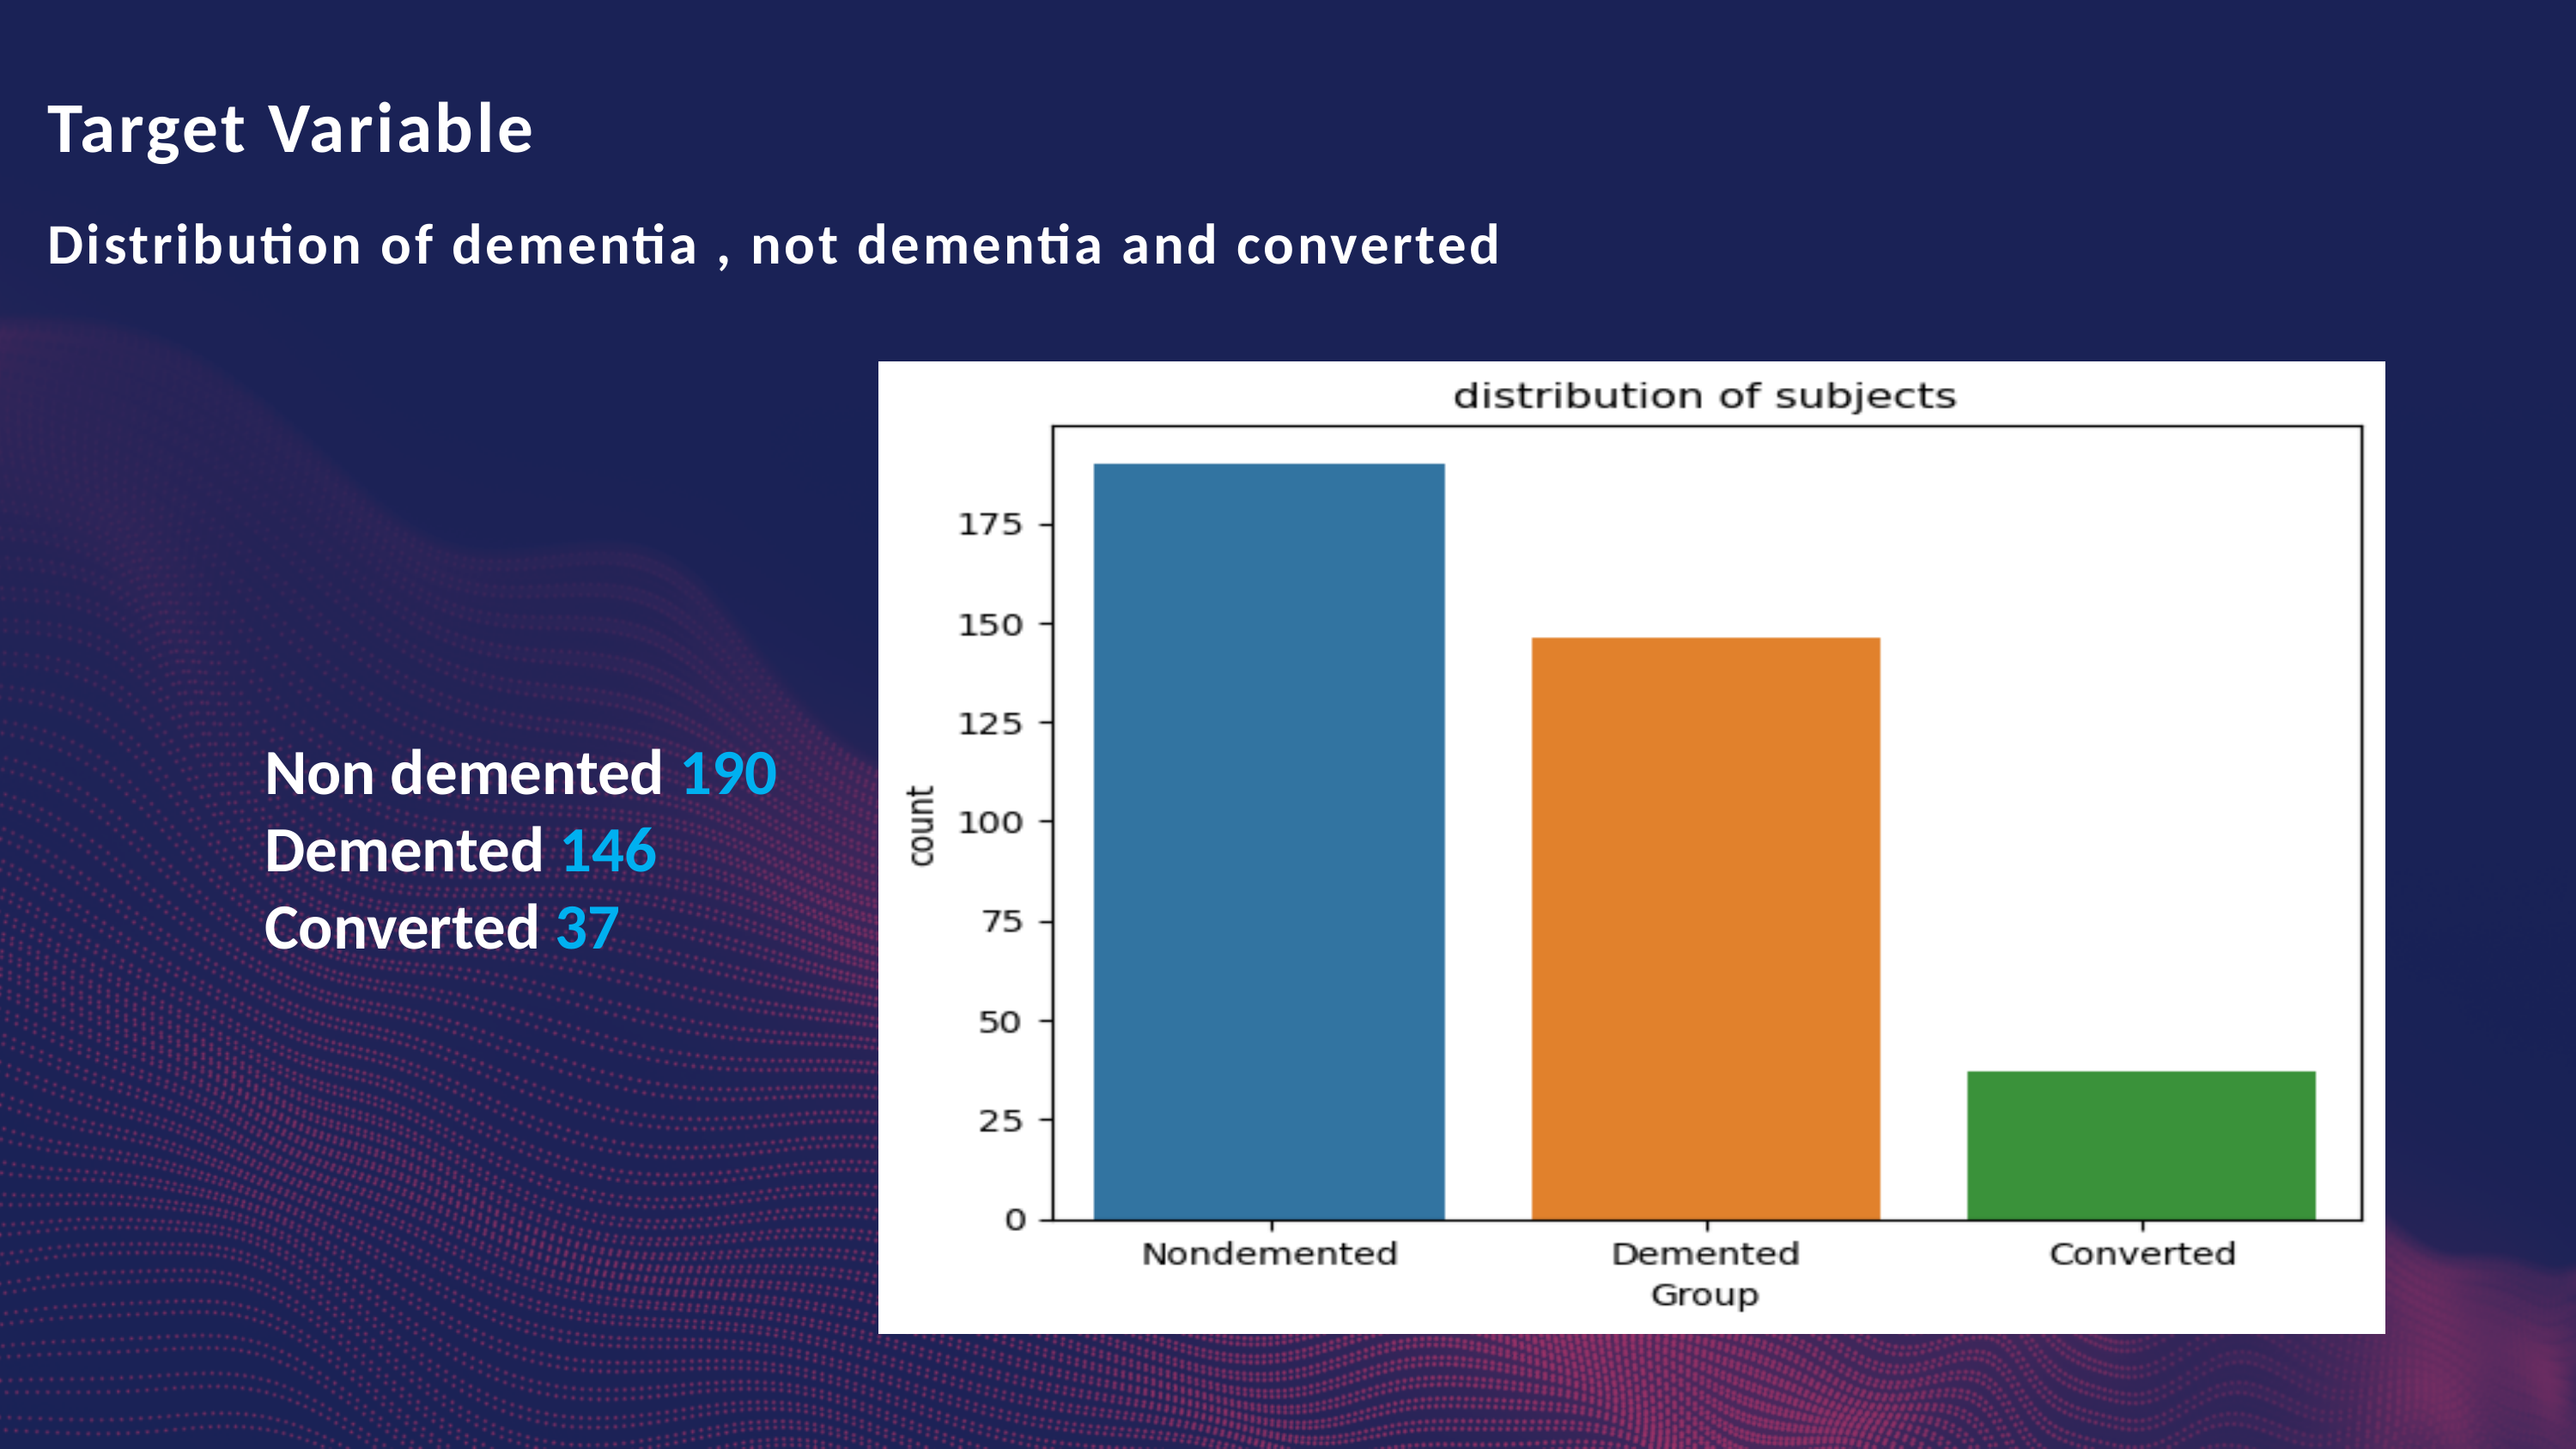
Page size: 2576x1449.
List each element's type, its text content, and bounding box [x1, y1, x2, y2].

text_box [0, 0, 2576, 1449]
picture [878, 361, 2385, 1334]
text_box Target Variable Distribution of dementia , not dementia and converted [47, 58, 2267, 276]
text_box Non demented 190 Demented 146 Converted 37 [252, 723, 873, 968]
